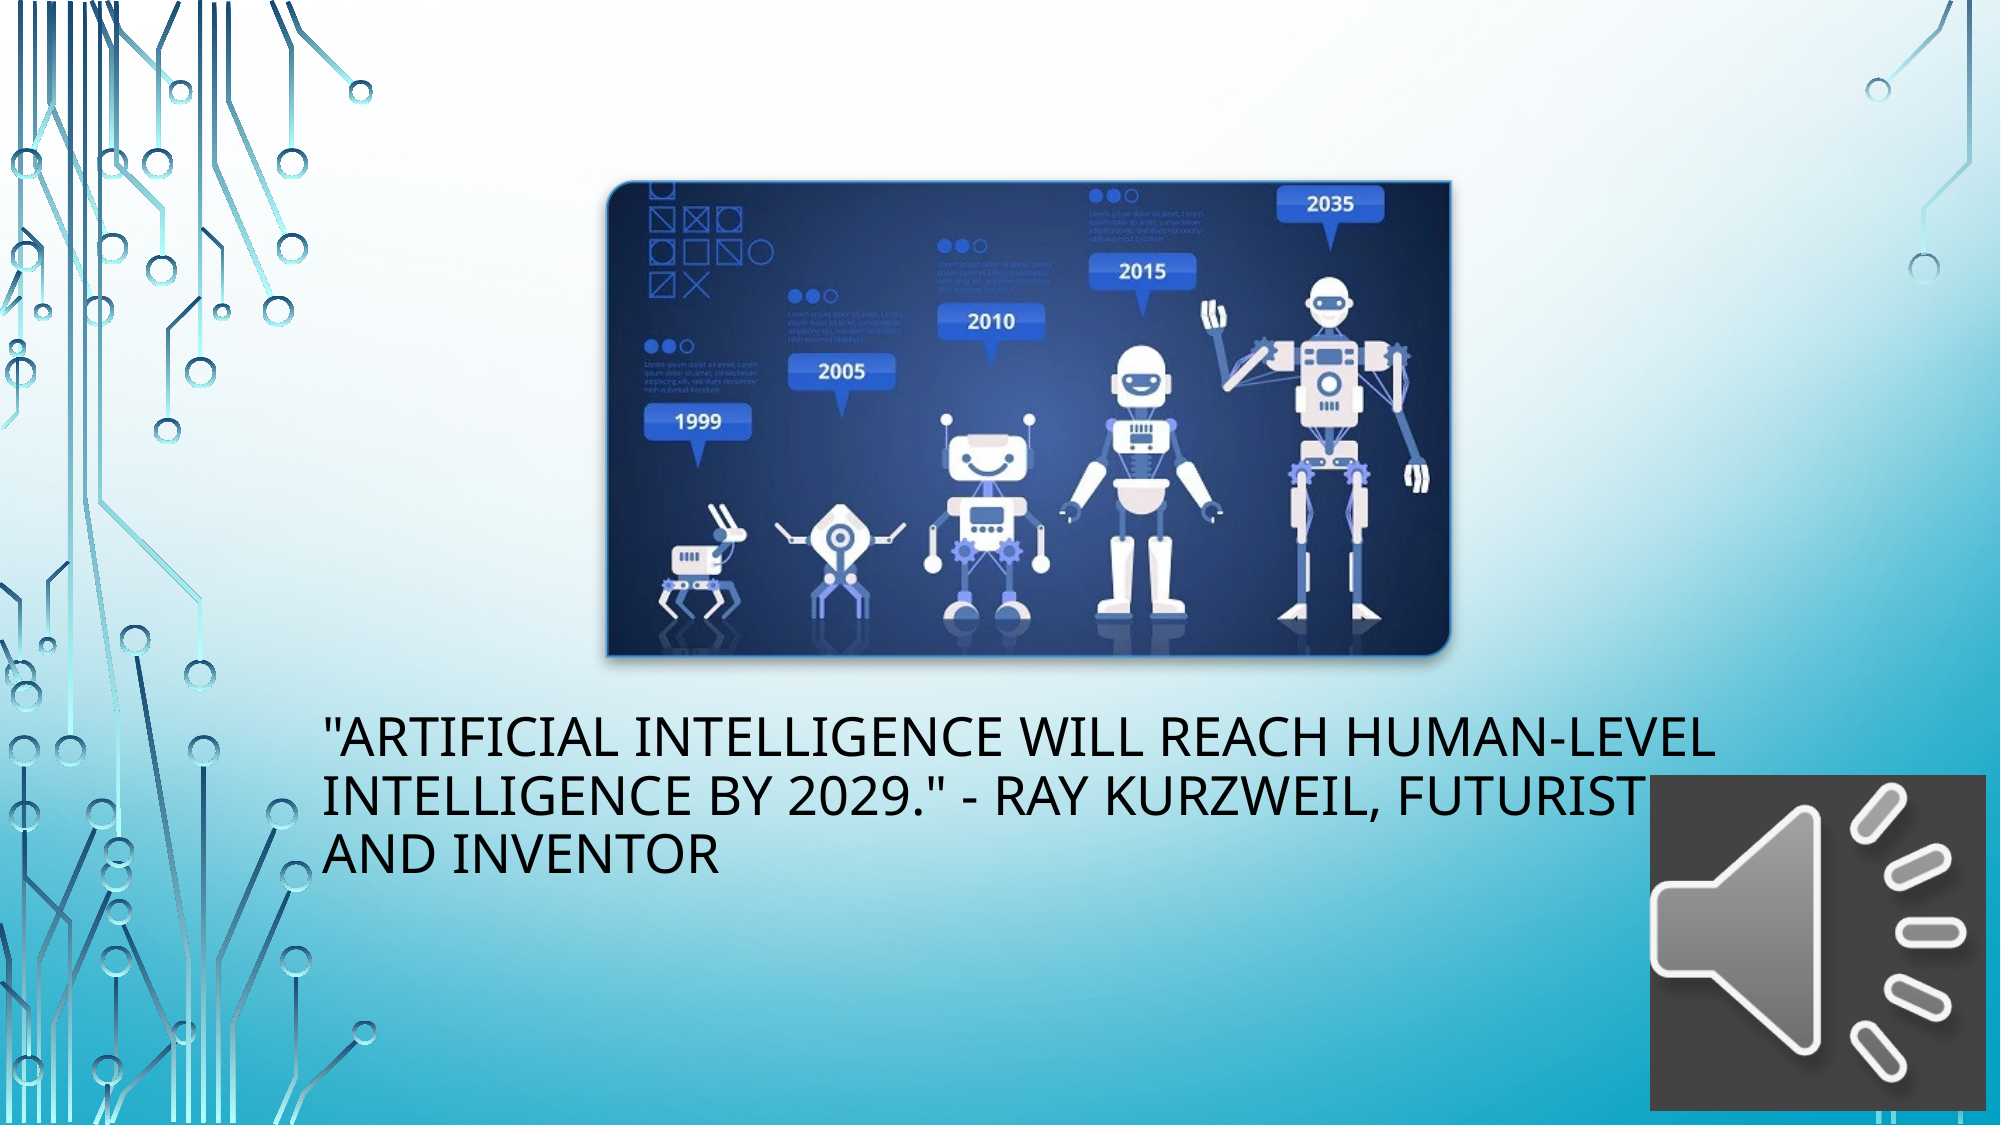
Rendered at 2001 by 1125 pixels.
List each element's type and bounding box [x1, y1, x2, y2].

text_box [0, 0, 379, 1125]
picture [379, 0, 2000, 1125]
